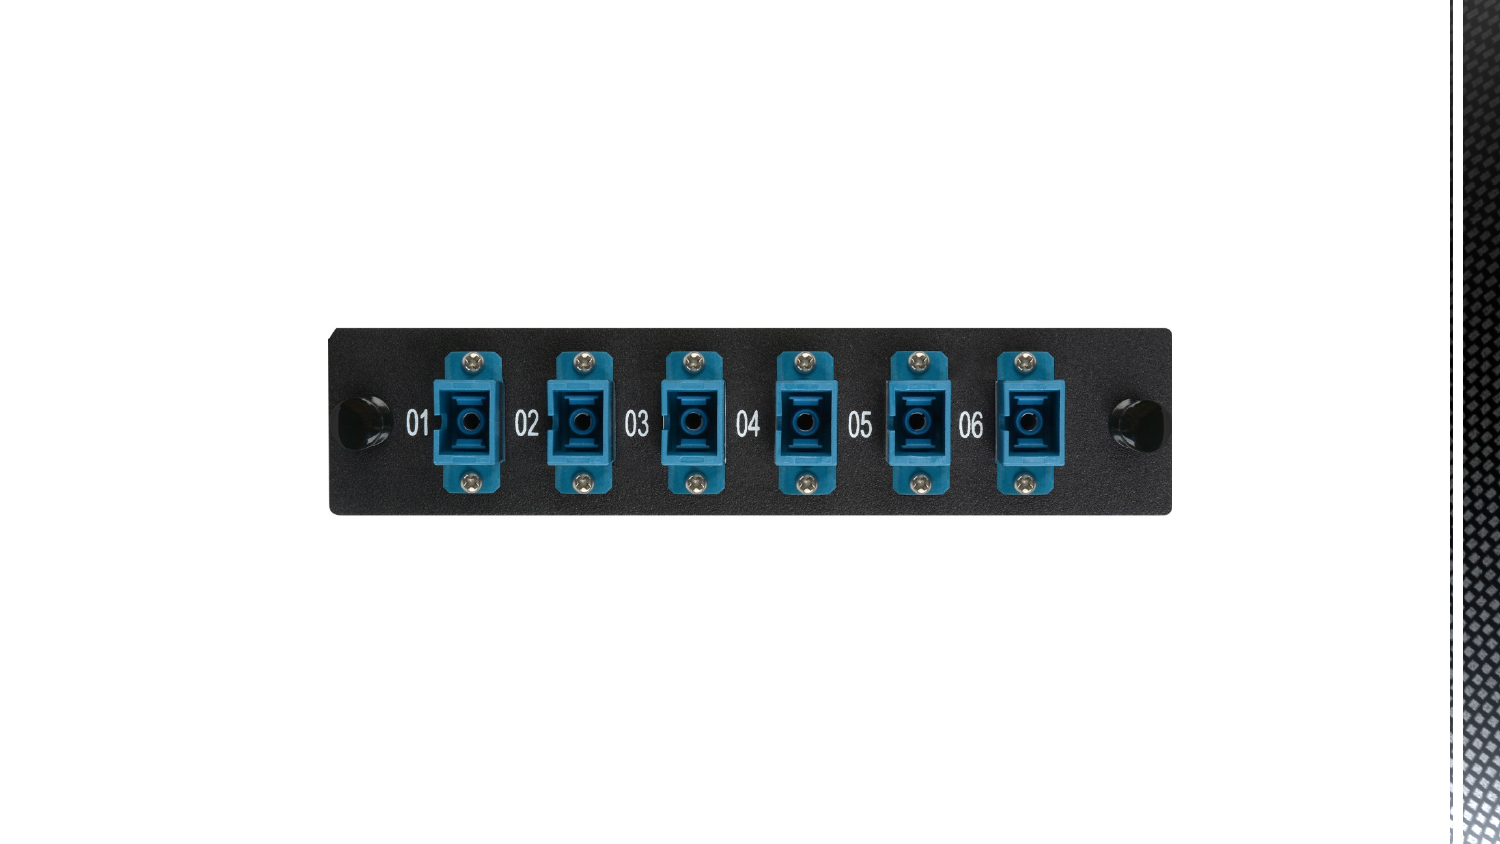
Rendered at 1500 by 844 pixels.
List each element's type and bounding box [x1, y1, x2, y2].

picture [327, 0, 1173, 844]
picture [1447, 0, 1500, 844]
